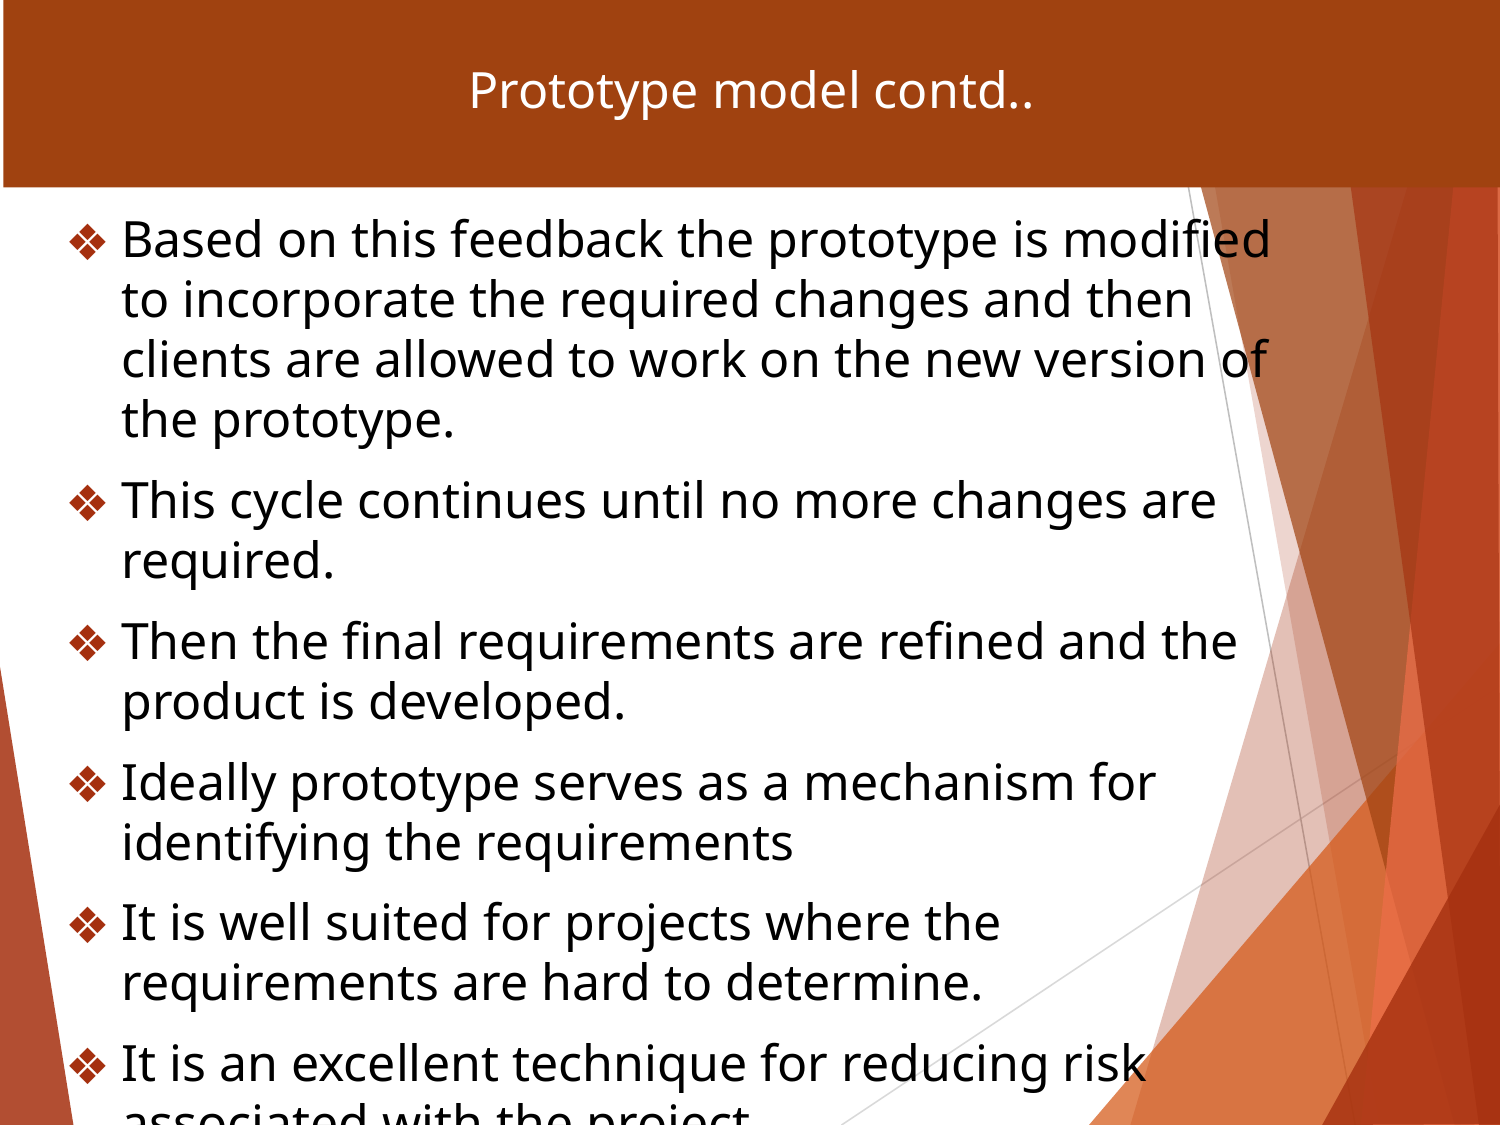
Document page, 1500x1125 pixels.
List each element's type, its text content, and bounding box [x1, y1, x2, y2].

list Based on this feedback the prototype is modified to incorporate the required changes and then clients are allowed to work on the new version of the prototype. This cycle continues until no more changes are required. Then the final requirements are refined and the product is developed. Ideally prototype serves as a mechanism for identifying the requirements It is well suited for projects where the requirements are hard to determine. It is an excellent technique for reducing risk associated with the project. [50, 200, 1300, 1038]
title Prototype model contd.. [3, 0, 1500, 188]
